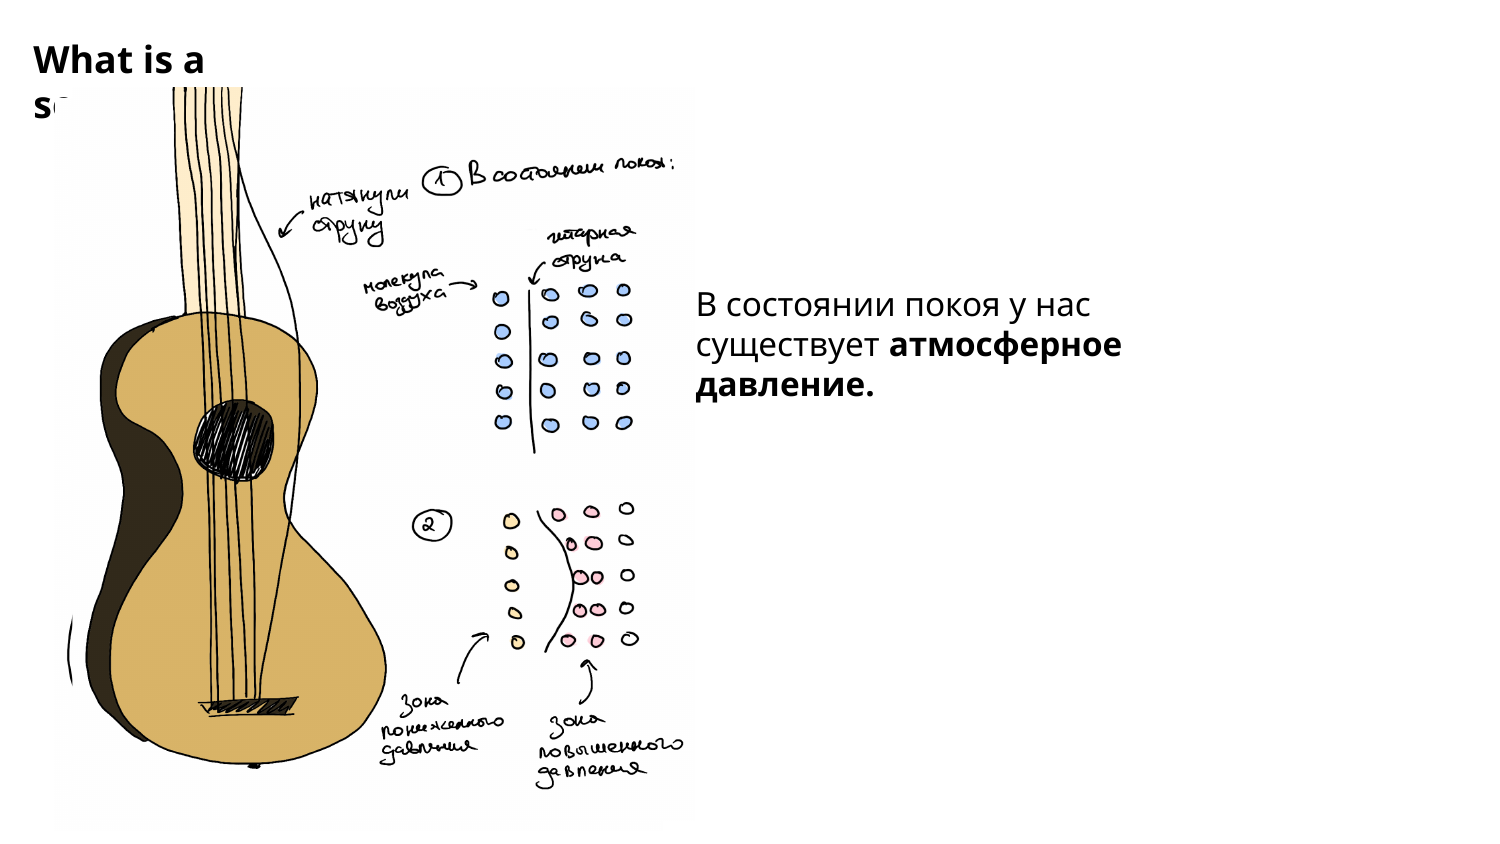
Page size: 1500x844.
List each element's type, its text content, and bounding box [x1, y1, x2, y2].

picture [54, 87, 696, 831]
text_box В состоянии покоя у нас существует атмосферное давление. [701, 267, 1175, 418]
text_box What is a sound? [18, 20, 363, 110]
